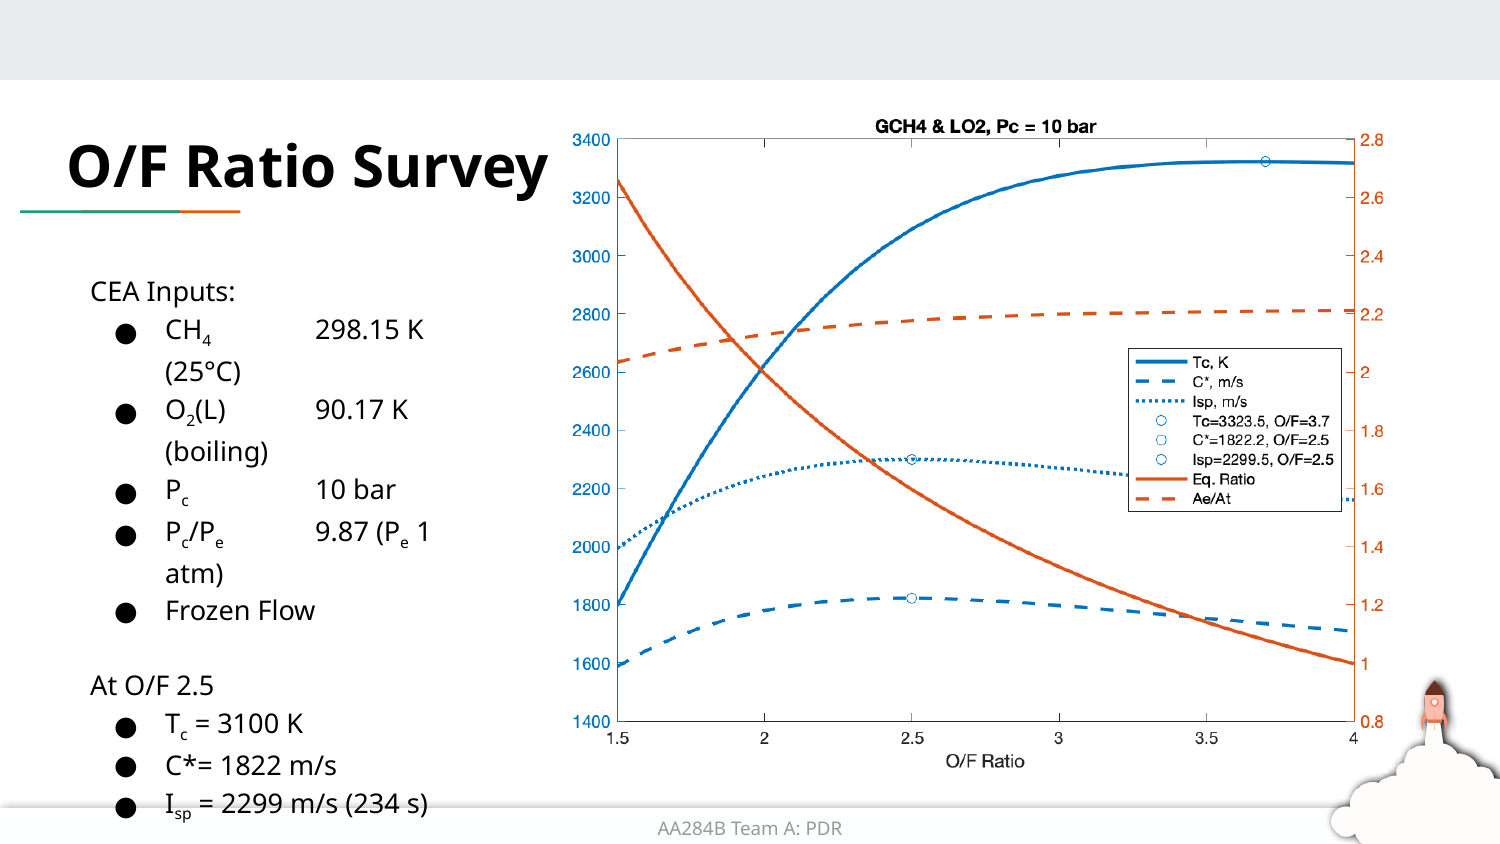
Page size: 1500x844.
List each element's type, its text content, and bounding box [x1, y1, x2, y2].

text_box CEA Inputs: CH4 298.15 K (25°C) O2(L) 90.17 K (boiling) Pc 10 bar Pc/Pe 9.87 (Pe 1 atm) Frozen Flow At O/F 2.5 Tc = 3100 K C*= 1822 m/s Isp = 2299 m/s (234 s) Survey repeated for varying chamber pressures [75, 255, 485, 805]
picture [0, 114, 1500, 844]
title O/F Ratio Survey [51, 114, 564, 256]
